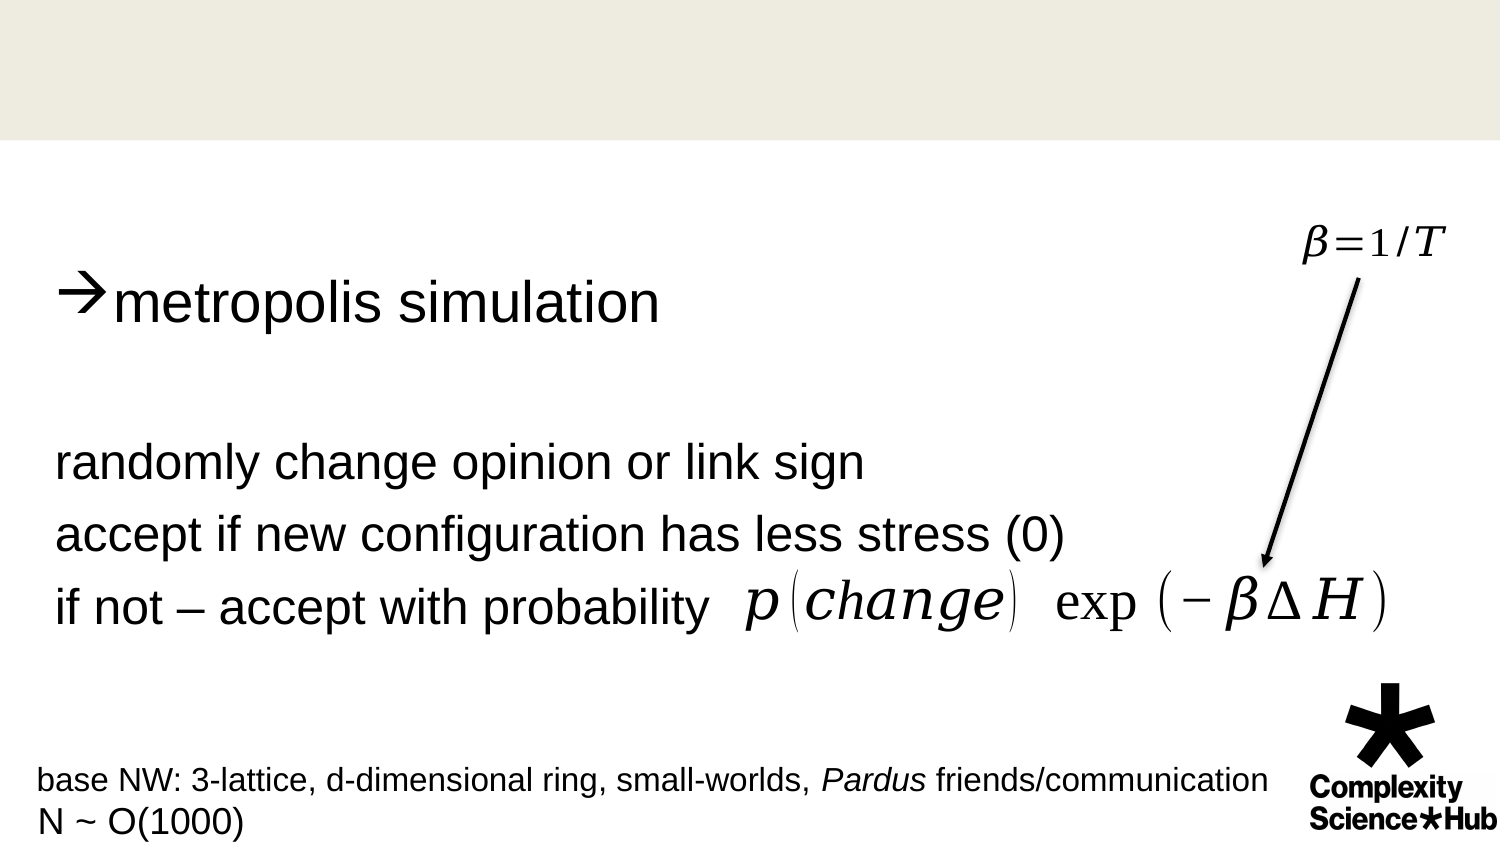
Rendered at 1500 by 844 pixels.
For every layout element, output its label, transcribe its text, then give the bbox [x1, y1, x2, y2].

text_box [1262, 277, 1360, 568]
picture [1310, 678, 1497, 830]
text_box N ~ O(1000) [30, 806, 253, 844]
text_box base NW: 3-lattice, d-dimensional ring, small-worlds, Pardus friends/communication [29, 750, 1414, 806]
